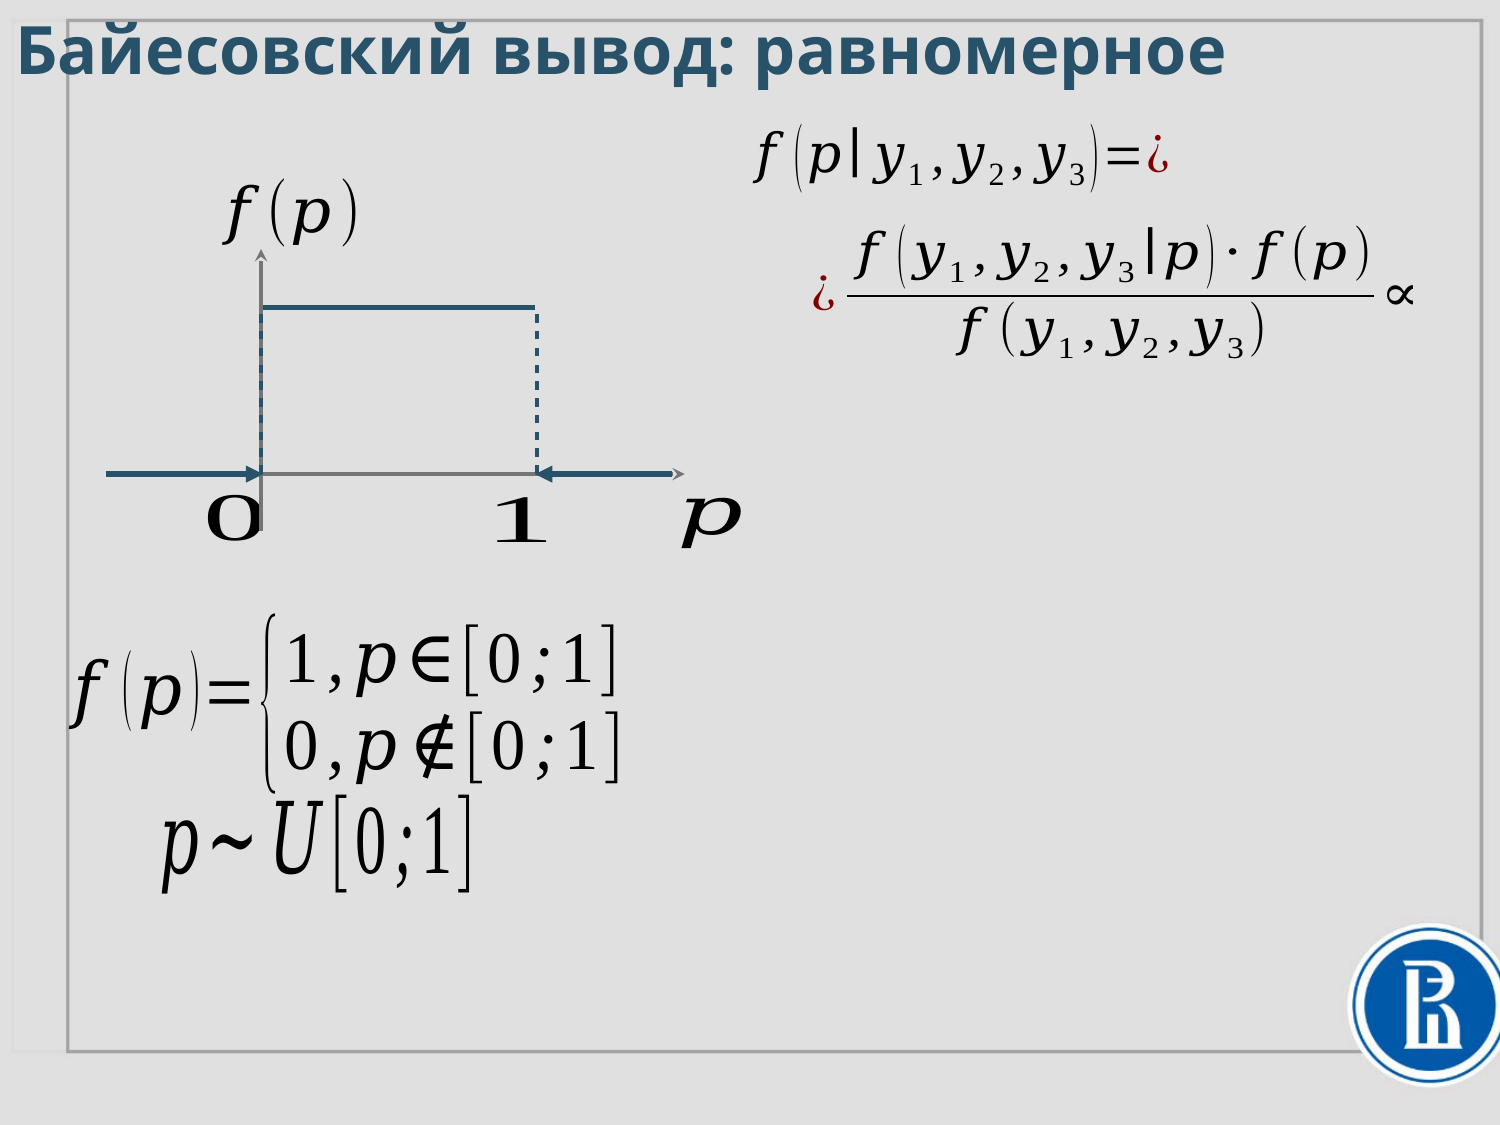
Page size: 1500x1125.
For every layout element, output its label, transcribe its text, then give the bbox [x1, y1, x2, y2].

title Байесовский вывод: равномерное [0, 0, 1500, 102]
text_box [672, 467, 685, 481]
text_box [254, 249, 268, 262]
text_box [105, 467, 264, 481]
text_box [535, 467, 672, 481]
picture [0, 102, 1500, 1125]
